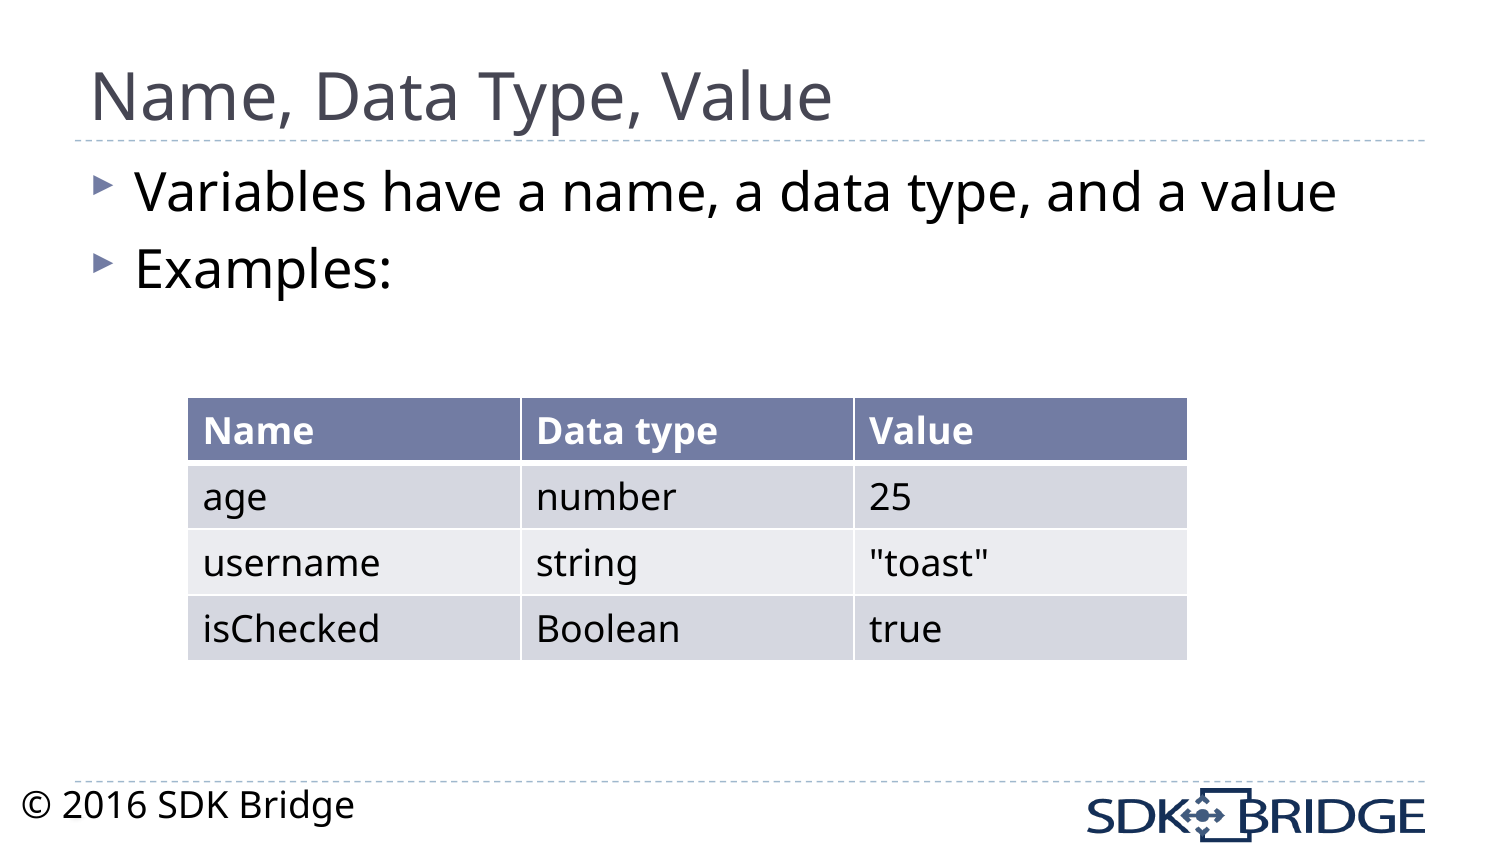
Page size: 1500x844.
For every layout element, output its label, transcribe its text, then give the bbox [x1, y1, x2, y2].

table_cell "toast" [855, 530, 1187, 594]
table_cell number [522, 466, 853, 528]
table_header Data type [522, 398, 853, 460]
table_cell Boolean [522, 596, 853, 660]
table_cell age [188, 466, 520, 528]
picture [1087, 788, 1425, 843]
list Variables have a name, a data type, and a value Examples: [75, 150, 1425, 758]
table_header Name [188, 398, 520, 460]
table_cell username [188, 530, 520, 594]
table_cell isChecked [188, 596, 520, 660]
table_cell string [522, 530, 853, 594]
table_header Value [855, 398, 1187, 460]
table_cell 25 [855, 466, 1187, 528]
table_cell true [855, 596, 1187, 660]
title Name, Data Type, Value [75, 18, 1425, 141]
